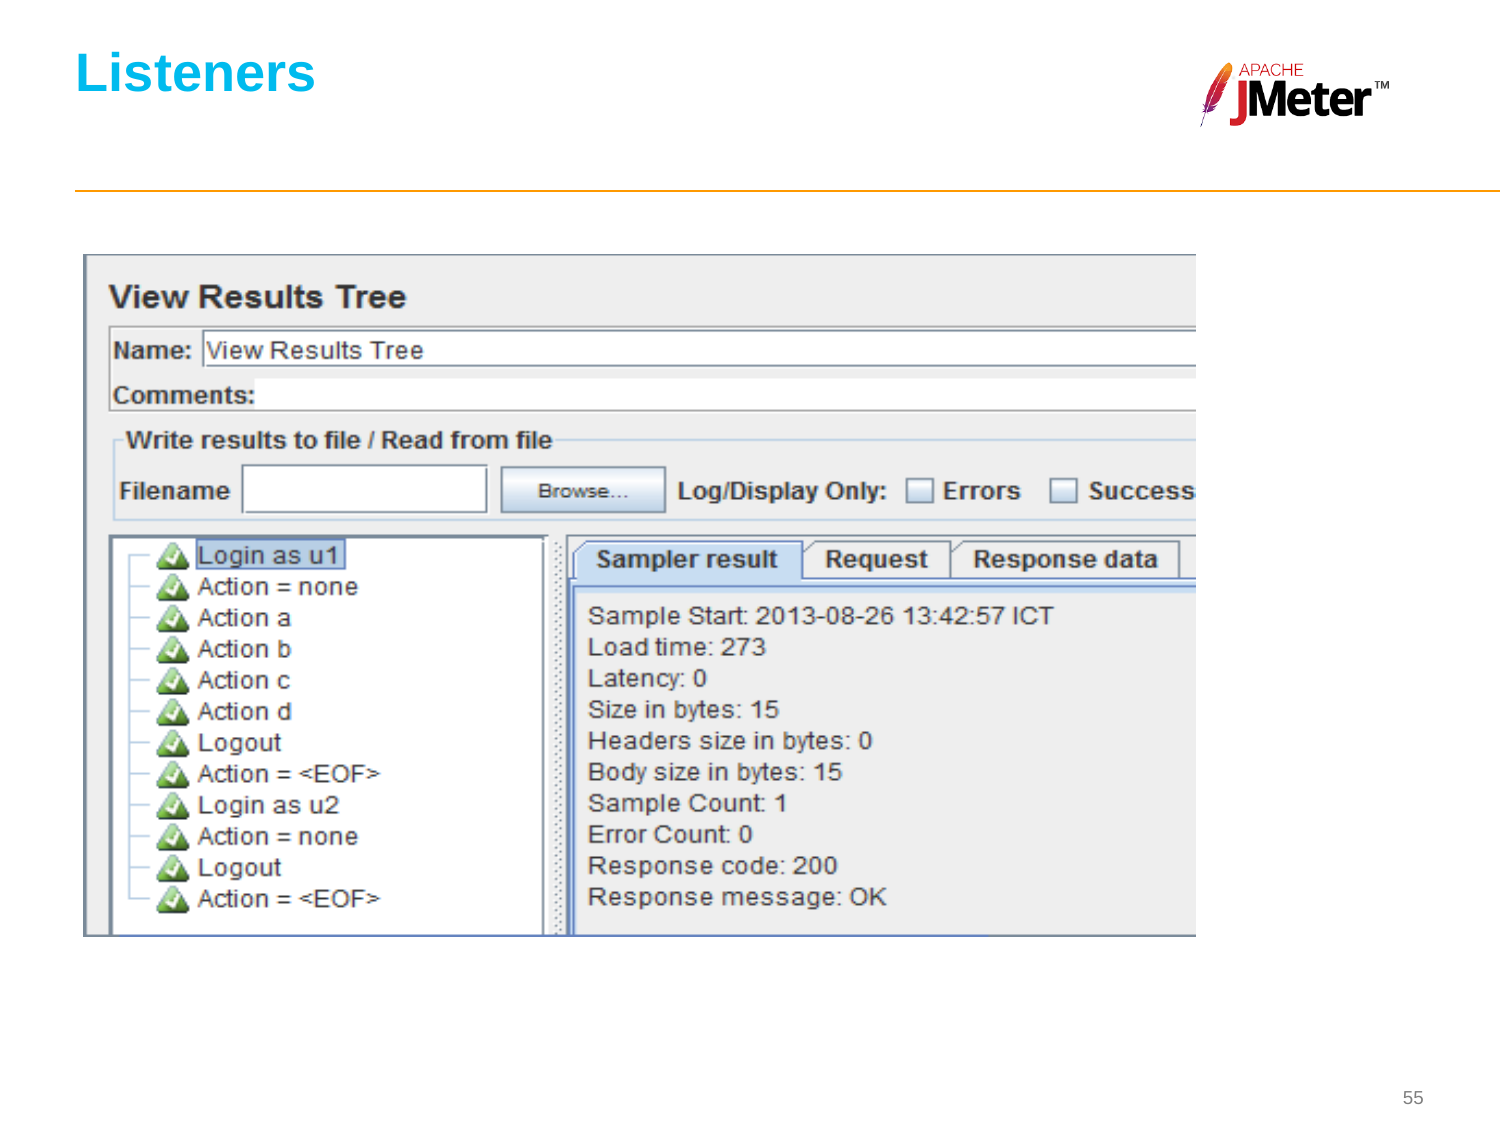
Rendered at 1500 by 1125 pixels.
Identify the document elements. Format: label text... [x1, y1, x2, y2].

picture [83, 254, 1196, 937]
title Listeners [75, 27, 1422, 157]
